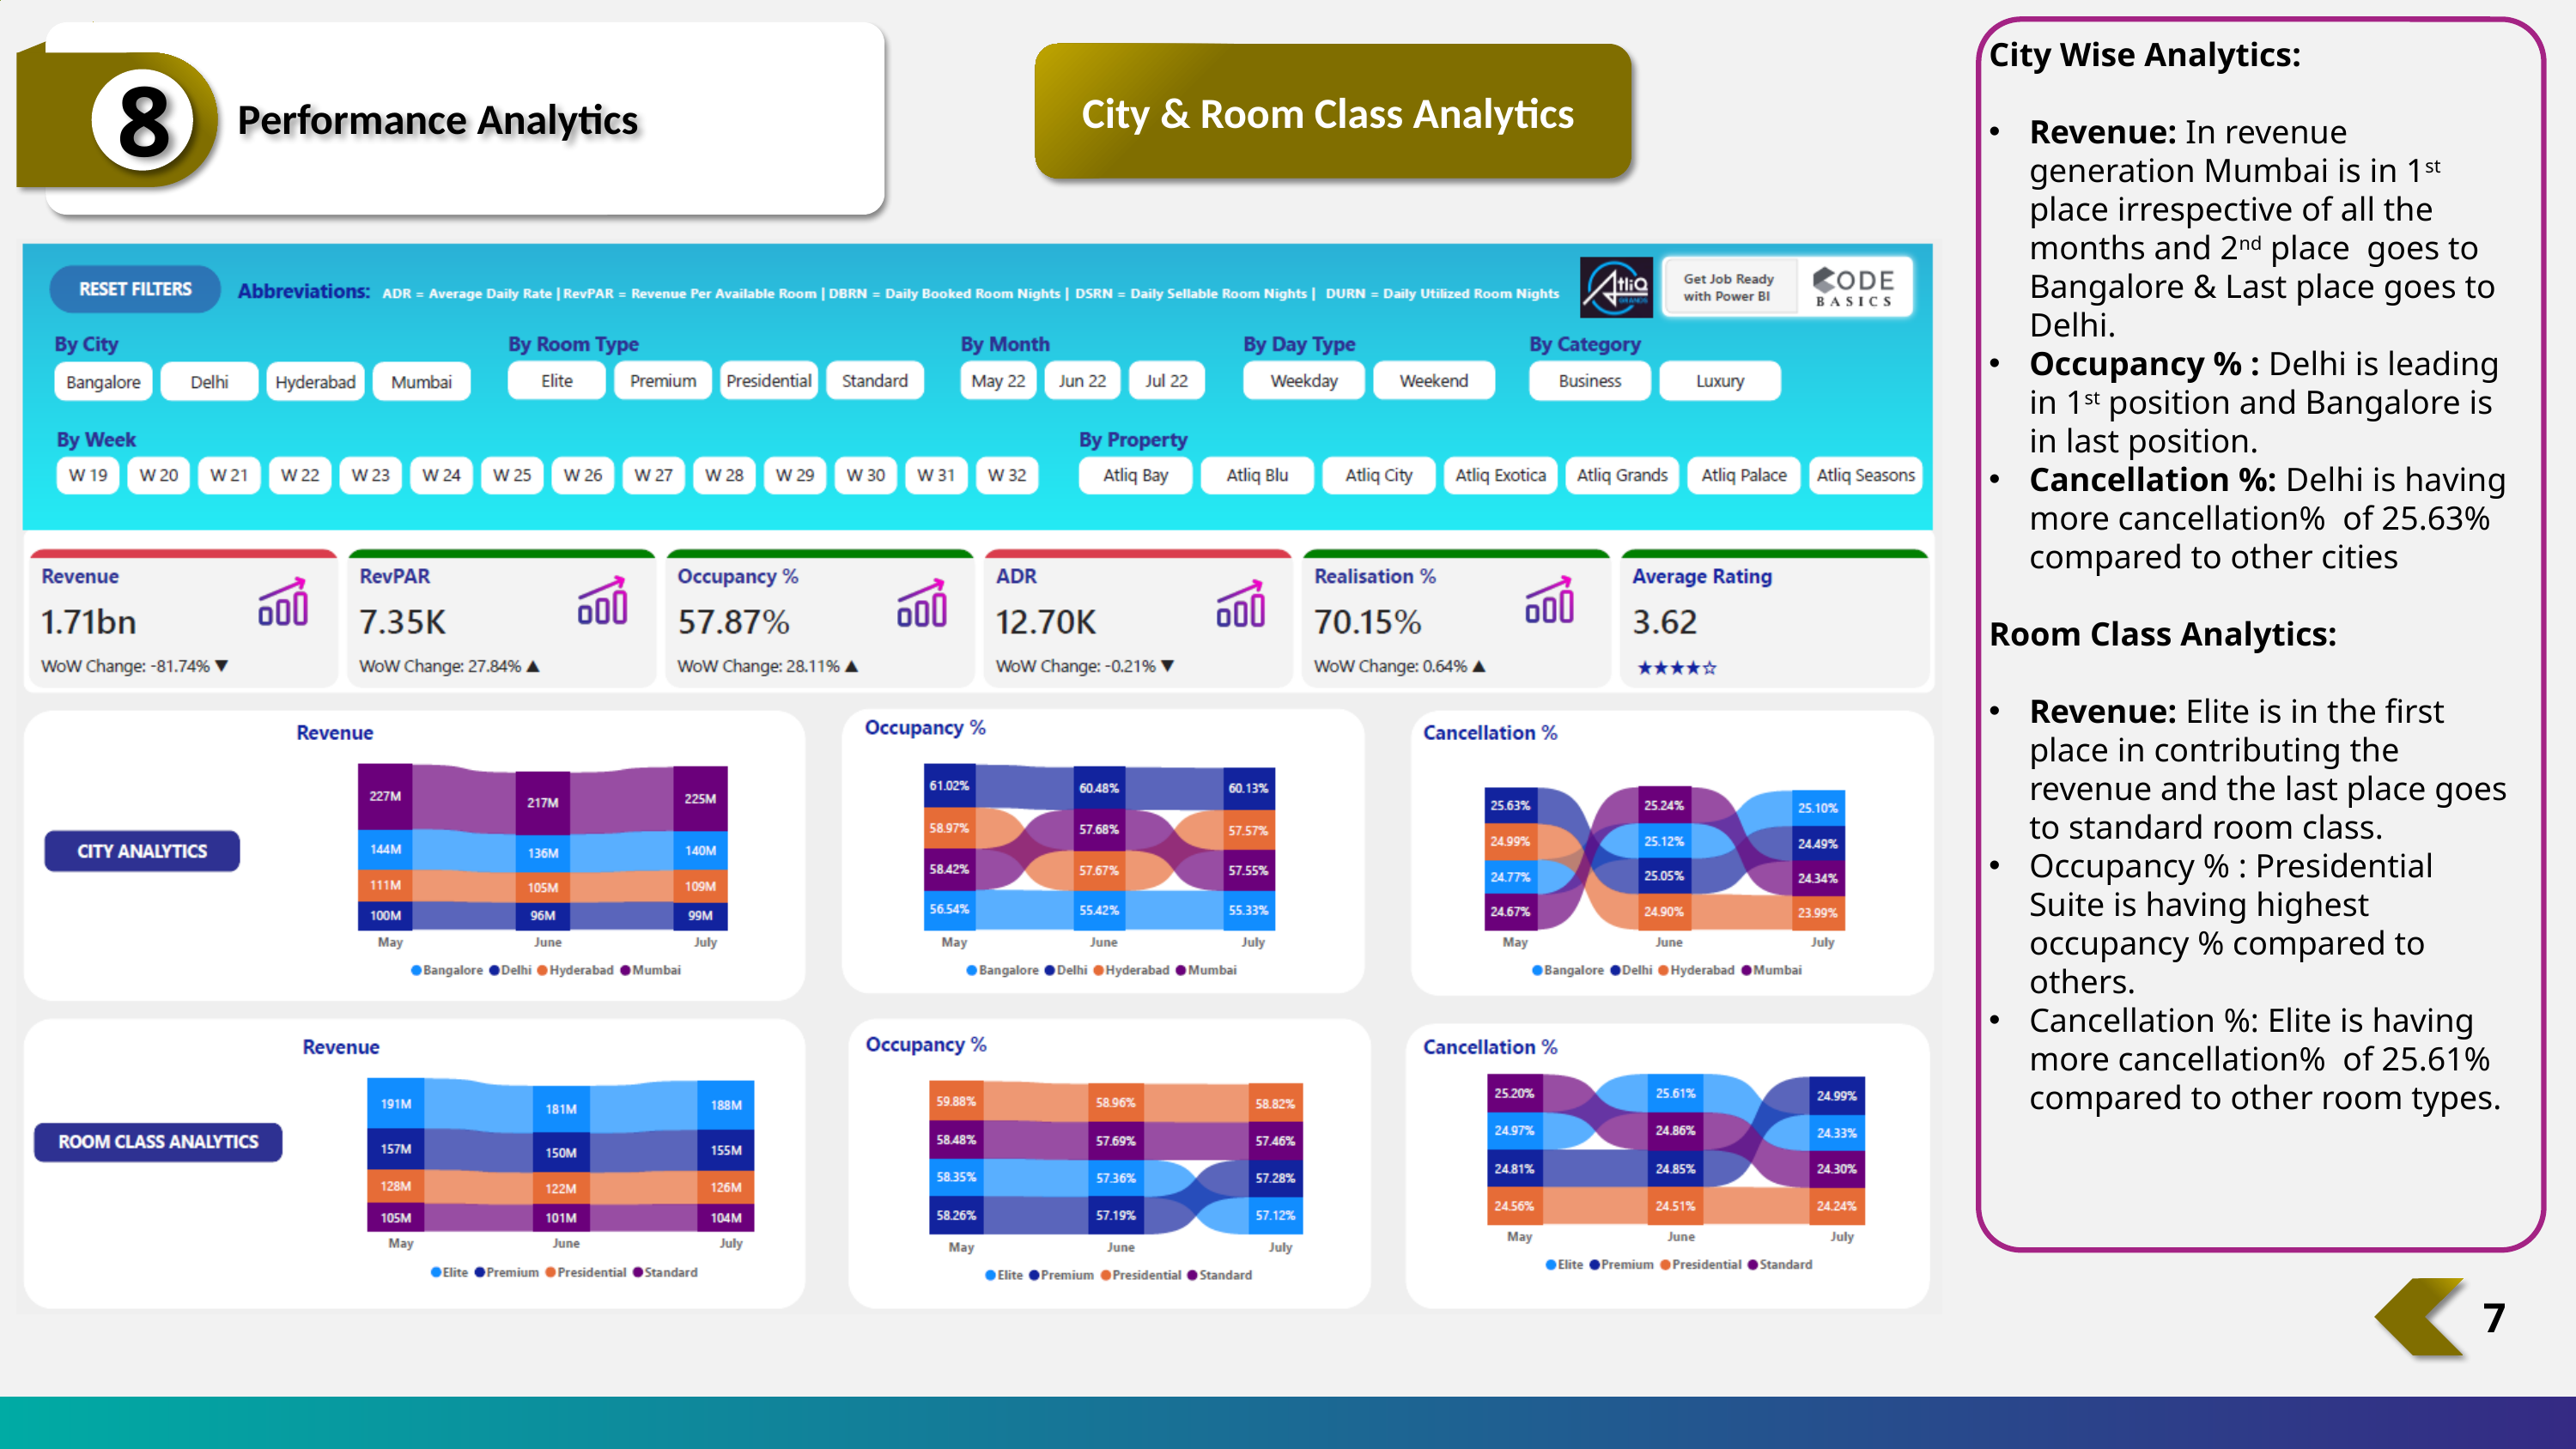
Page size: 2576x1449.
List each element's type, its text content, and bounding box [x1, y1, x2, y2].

text_box City Wise Analytics: Revenue: In revenue generation Mumbai is in 1st place irrespective of all the months and 2nd place goes to Bangalore & Last place goes to Delhi. Occupancy % : Delhi is leading in 1st position and Bangalore is in last position. Cancellation %: Delhi is having more cancellation% of 25.63% compared to other cities Room Class Analytics: Revenue: Elite is in the first place in contributing the revenue and the last place goes to standard room class. Occupancy % : Presidential Suite is having highest occupancy % compared to others. Cancellation %: Elite is having more cancellation% of 25.61% compared to other room types. [1976, 27, 2530, 1123]
text_box City & Room Class Analytics [1035, 43, 1631, 179]
text_box [1978, 30, 2544, 1251]
text_box [1996, 19, 2527, 27]
text_box 7 [2463, 1278, 2524, 1355]
text_box [2374, 1278, 2463, 1355]
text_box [16, 21, 885, 215]
picture [16, 239, 1942, 1314]
